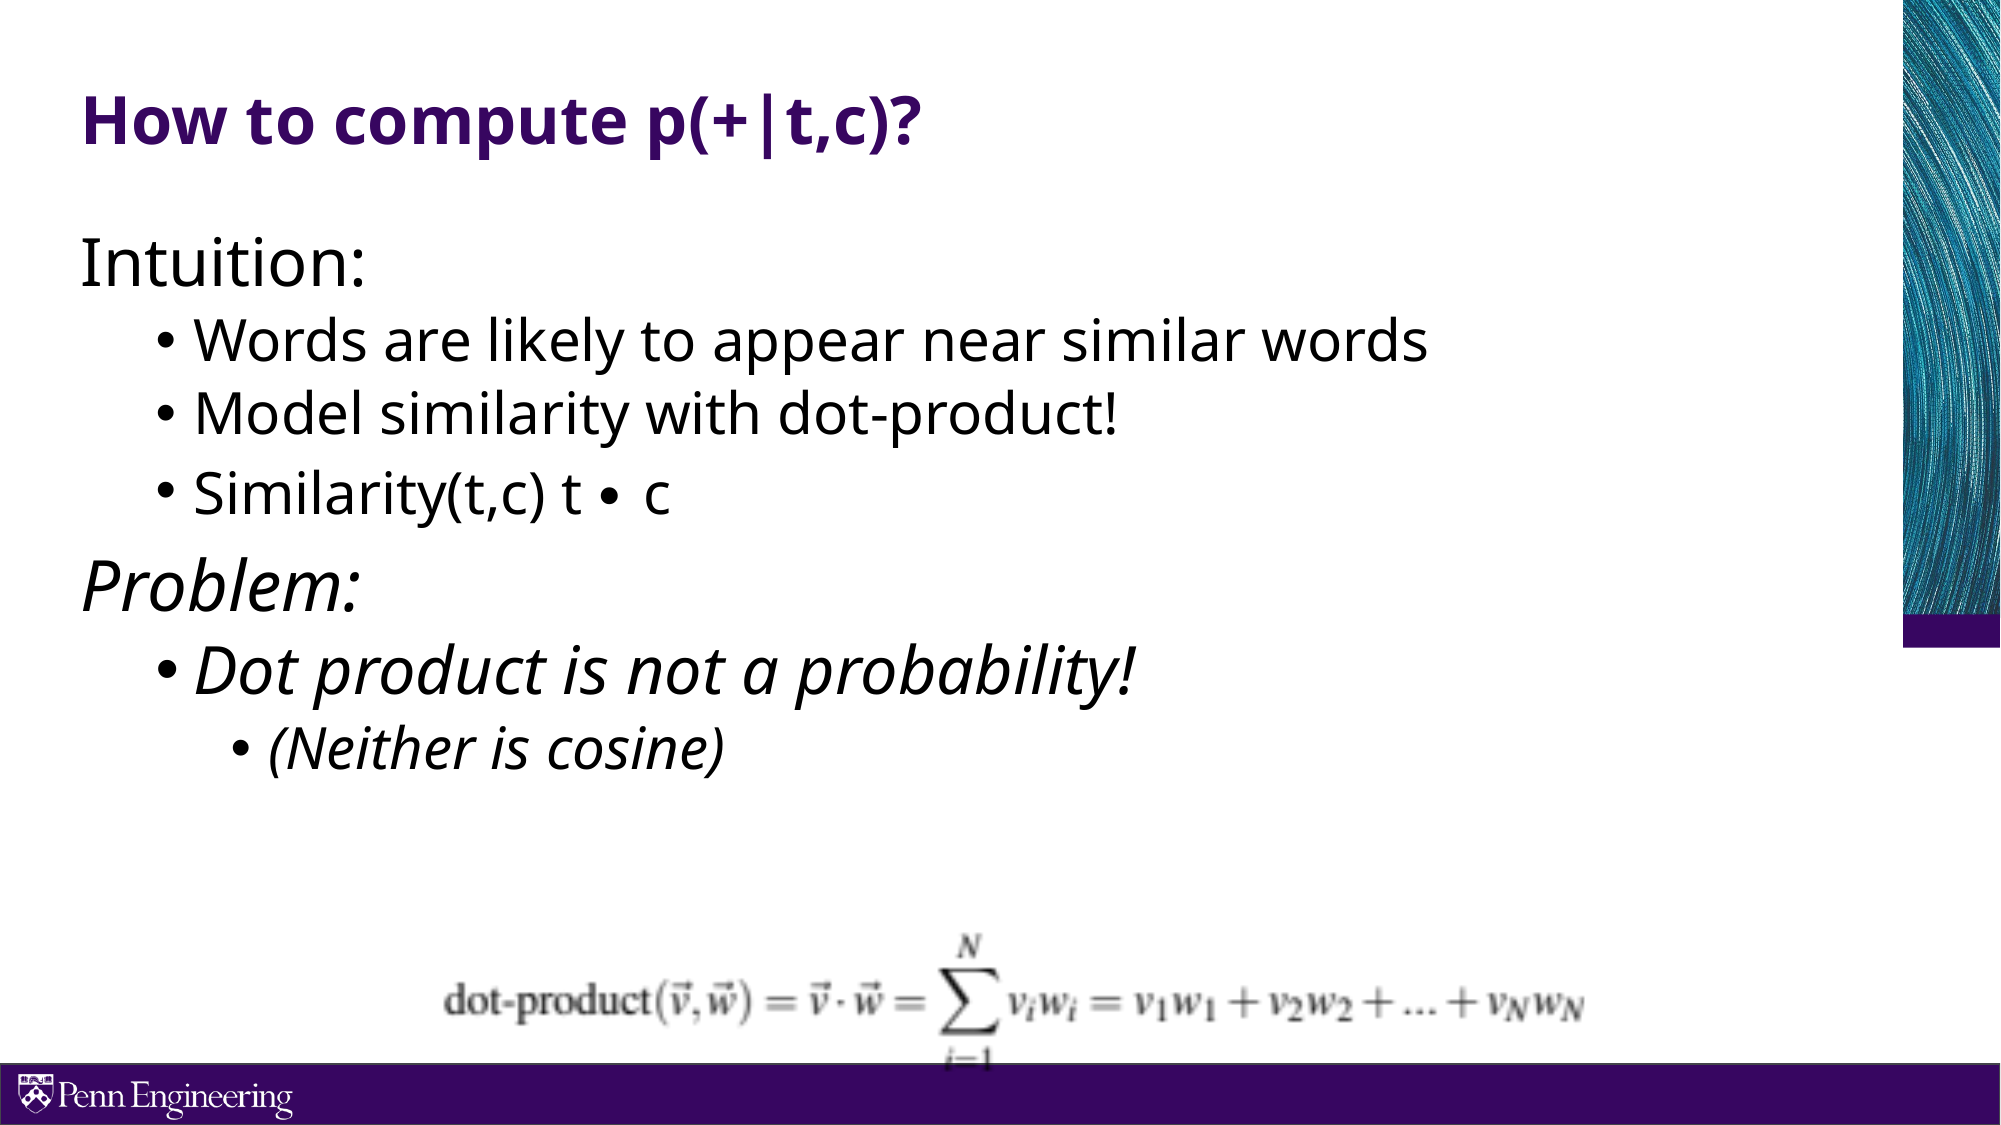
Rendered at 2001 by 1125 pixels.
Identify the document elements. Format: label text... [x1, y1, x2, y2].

picture [1908, 277, 1920, 293]
picture [422, 924, 1585, 1072]
picture [1906, 362, 1912, 370]
picture [1903, 0, 2001, 618]
title How to compute p(+|t,c)? [65, 59, 1863, 187]
picture [1949, 13, 1955, 20]
picture [1962, 39, 1970, 47]
picture [1903, 523, 1914, 546]
picture [1903, 341, 1915, 350]
picture [1903, 310, 1915, 339]
picture [1971, 53, 1979, 64]
picture [1916, 342, 1921, 352]
picture [8, 1066, 301, 1123]
picture [1903, 374, 1908, 384]
picture [1989, 0, 2001, 13]
picture [1913, 321, 1917, 333]
